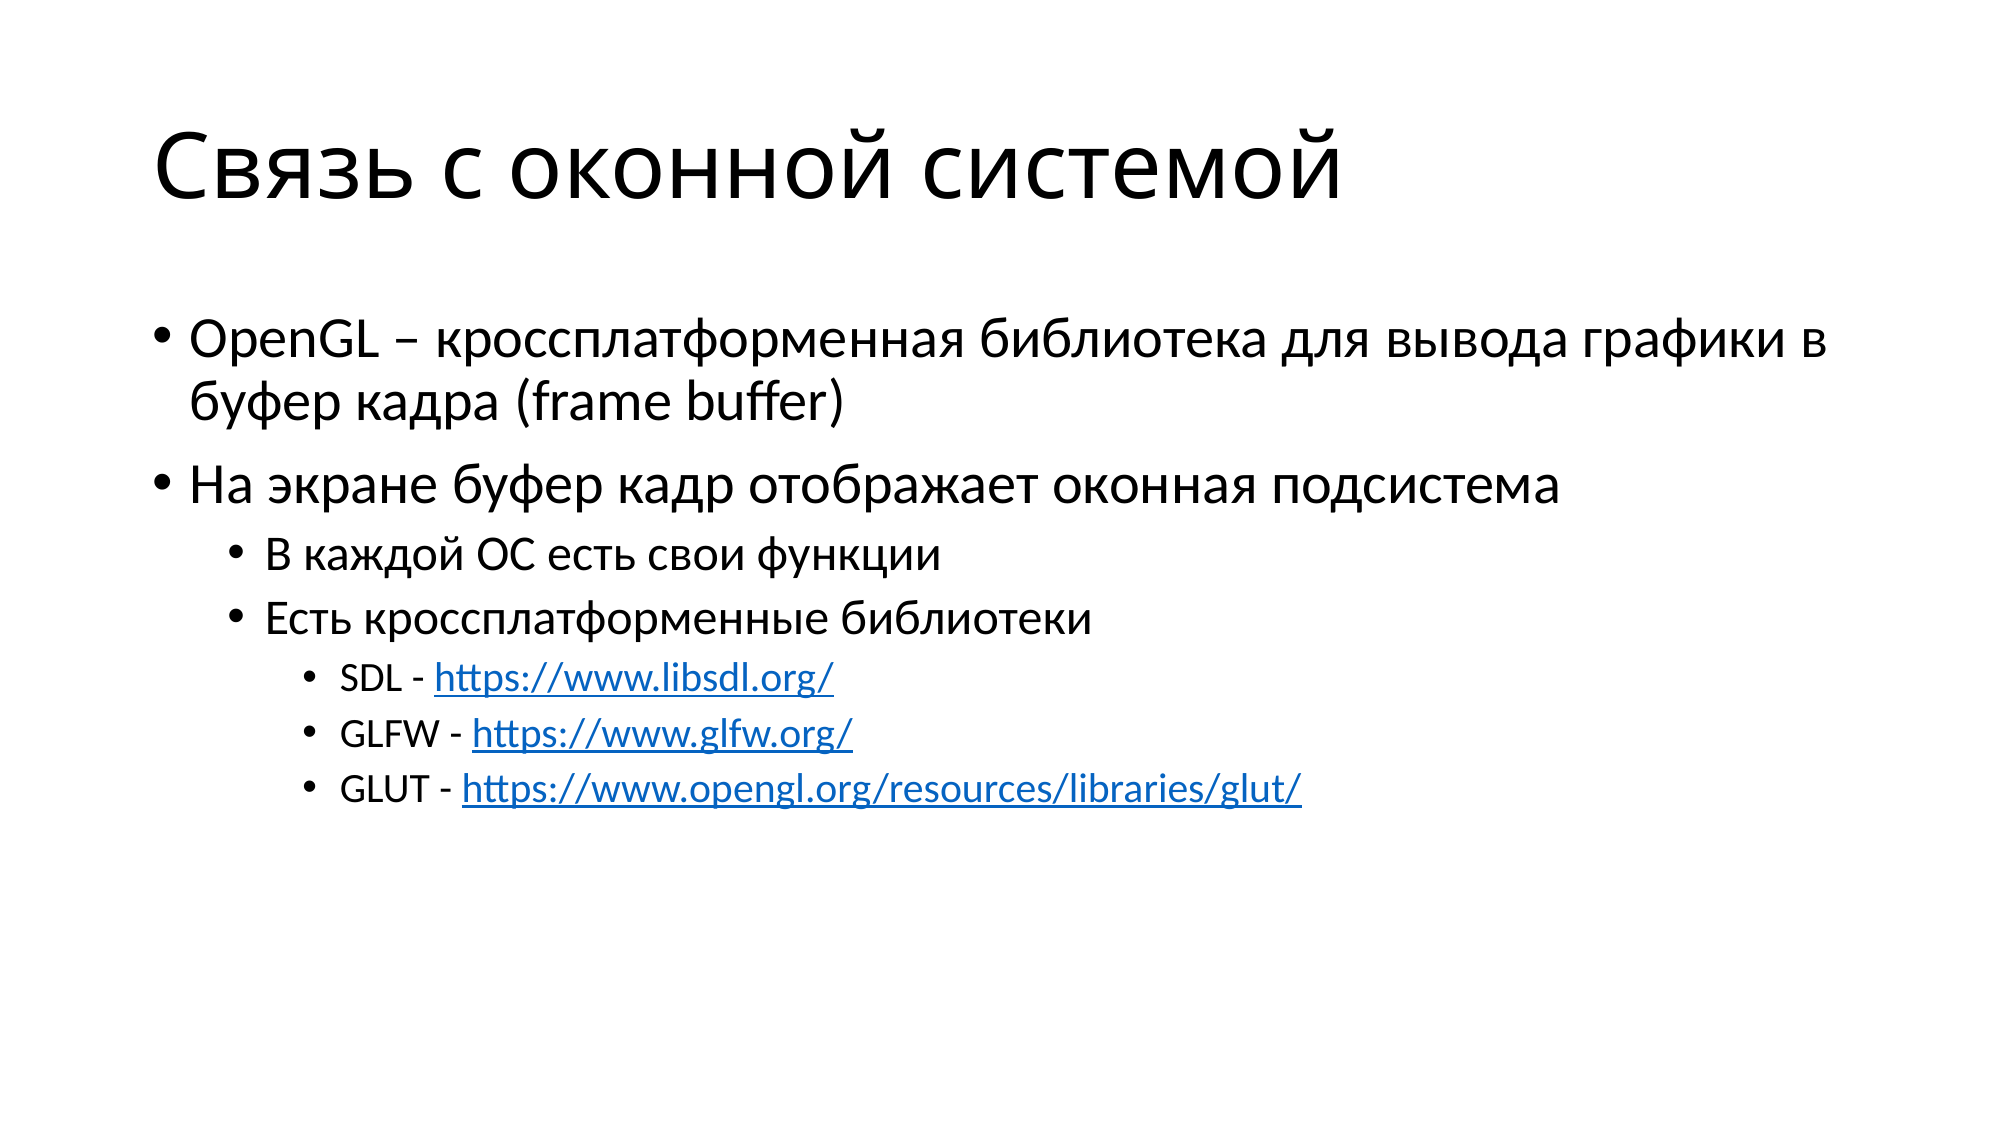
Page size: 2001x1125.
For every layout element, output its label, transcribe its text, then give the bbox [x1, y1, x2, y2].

title Связь с оконной системой [137, 59, 1863, 278]
list OpenGL – кроссплатформенная библиотека для вывода графики в буфер кадра (frame buffer) На экране буфер кадр отображает оконная подсистема В каждой ОС есть свои функции Есть кроссплатформенные библиотеки SDL - https://www.libsdl.org/ GLFW - https://www.glfw.org/ GLUT - https://www.opengl.org/resources/libraries/glut/ [137, 299, 1863, 1014]
